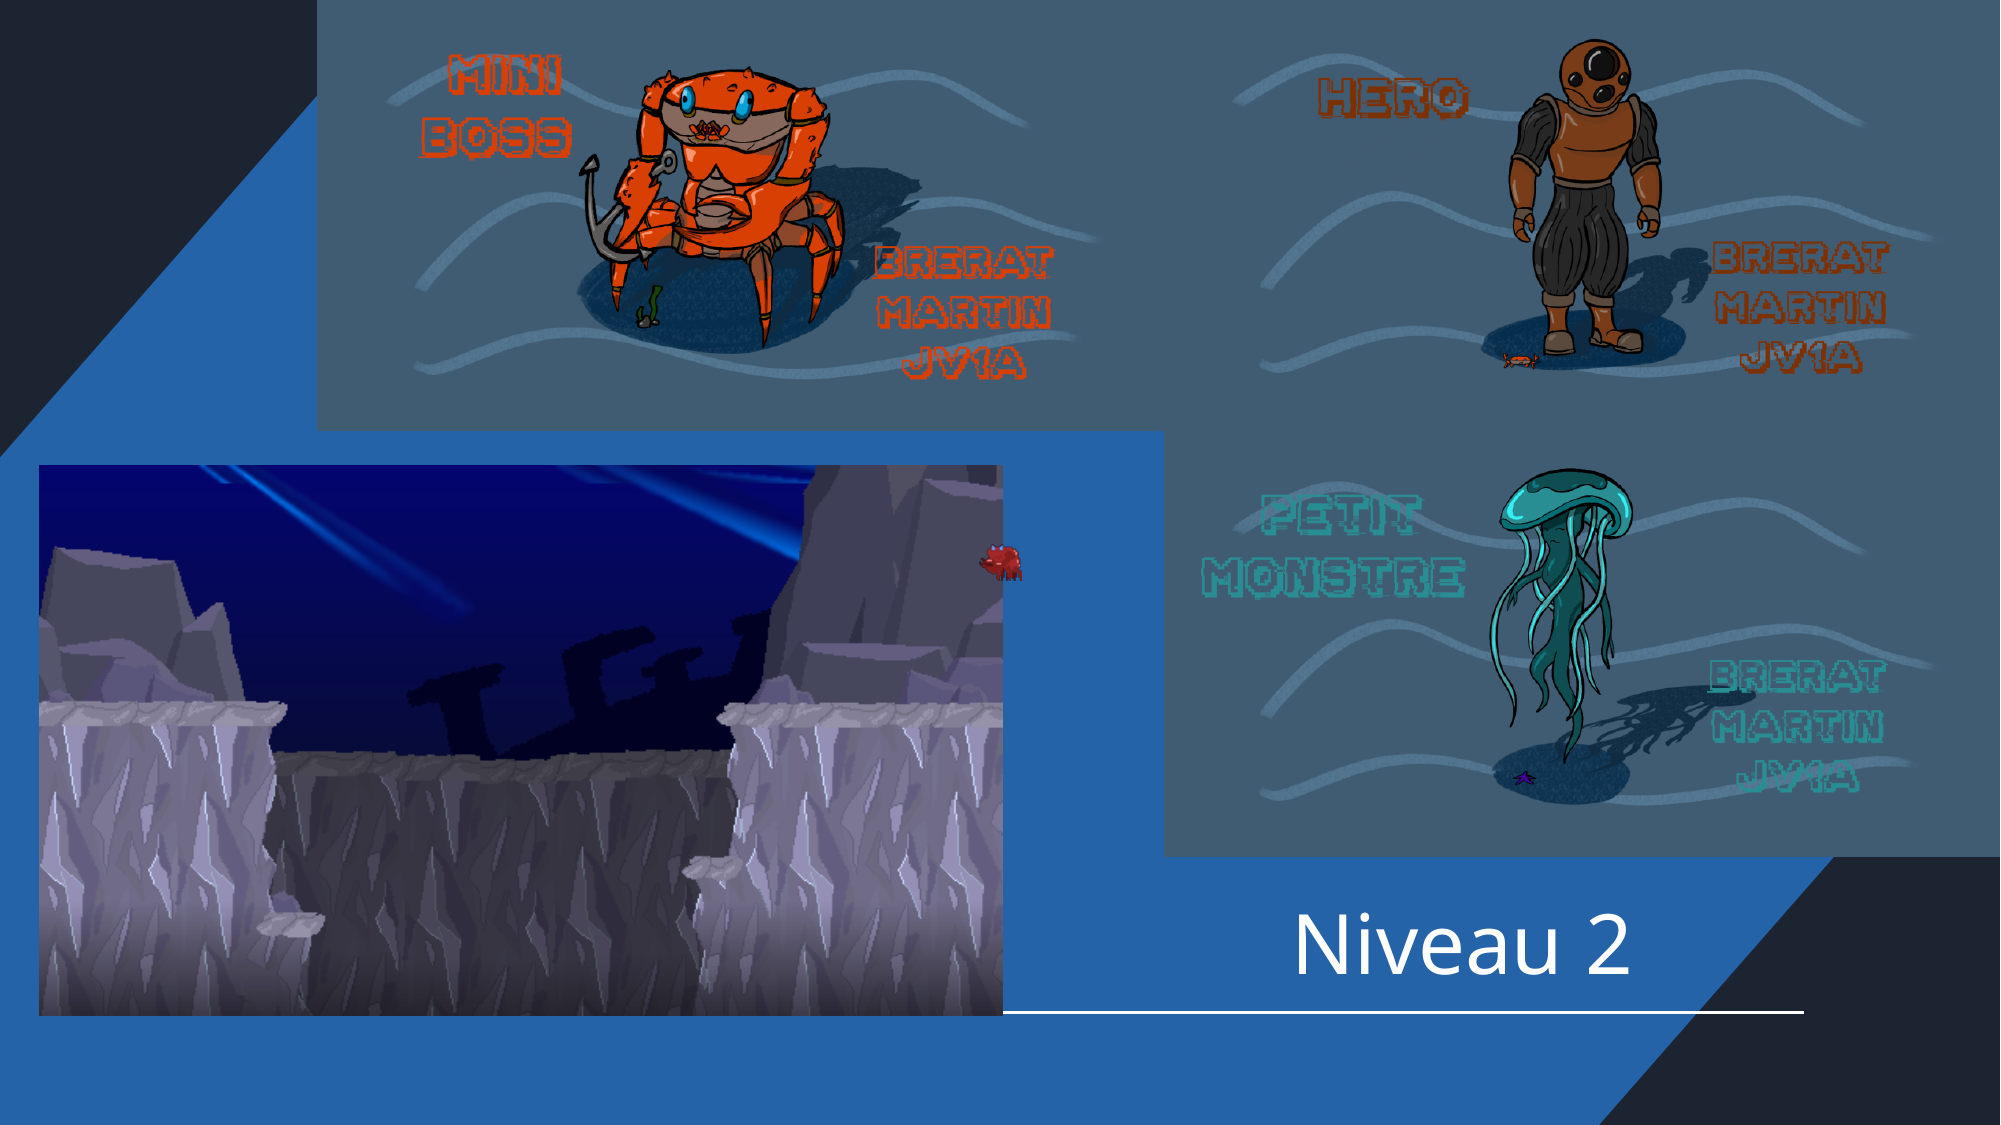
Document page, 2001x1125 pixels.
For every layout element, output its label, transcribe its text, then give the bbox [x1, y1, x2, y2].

title Niveau 2 [1276, 857, 2000, 1053]
picture [317, 0, 2000, 857]
picture [978, 544, 1022, 581]
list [39, 465, 1003, 1016]
